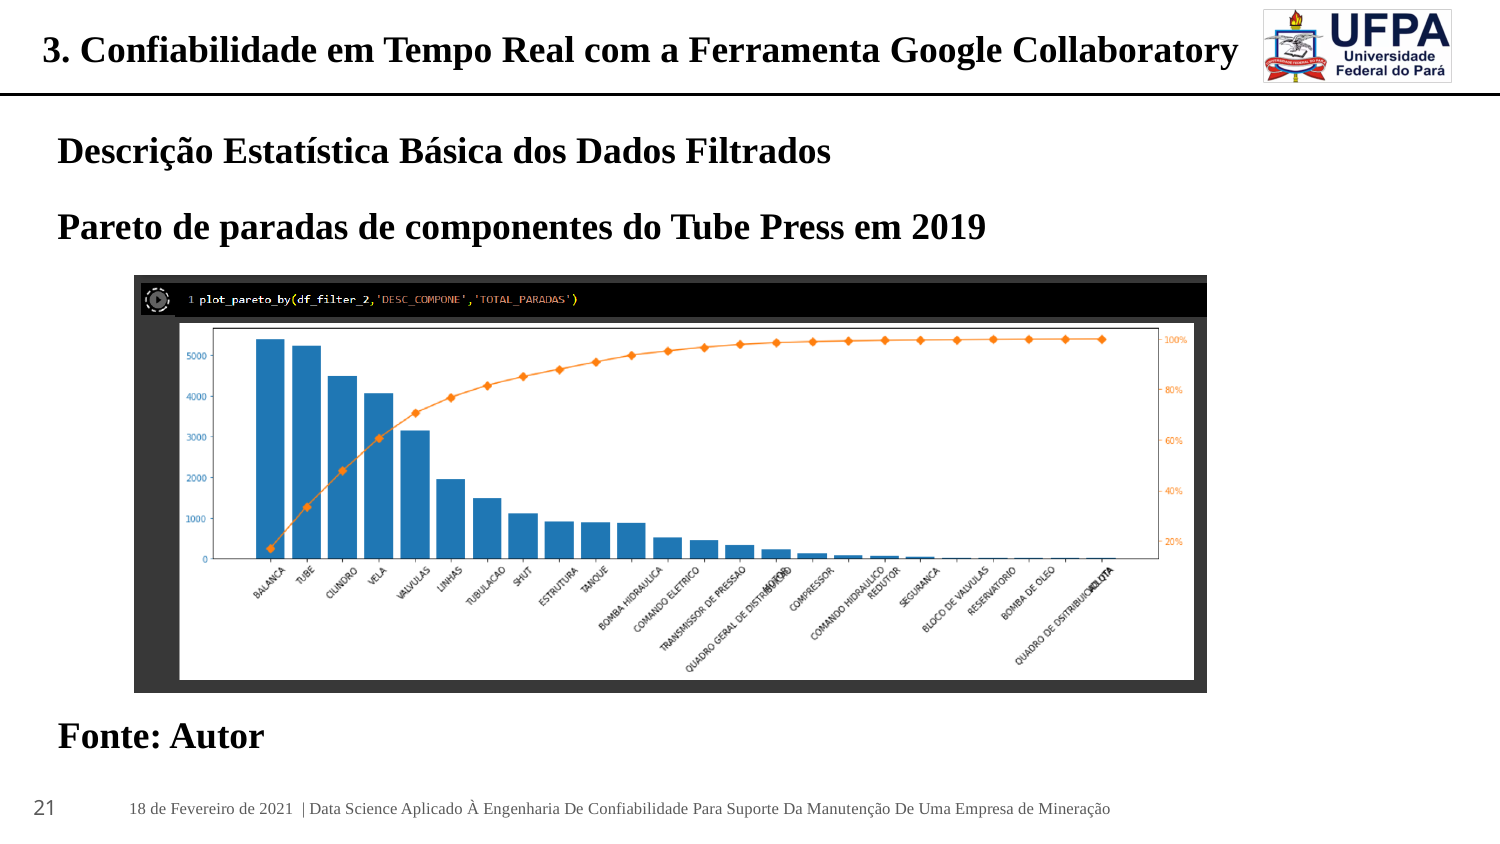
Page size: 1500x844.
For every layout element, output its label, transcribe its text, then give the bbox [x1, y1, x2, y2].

text_box Pareto de paradas de componentes do Tube Press em 2019 [42, 186, 1457, 262]
title 3. Confiabilidade em Tempo Real com a Ferramenta Google Collaboratory [42, 10, 1300, 95]
text_box Fonte: Autor [42, 696, 1458, 772]
picture [1261, 2, 1454, 88]
picture [134, 274, 1207, 694]
text_box Descrição Estatística Básica dos Dados Filtrados [42, 111, 1457, 186]
